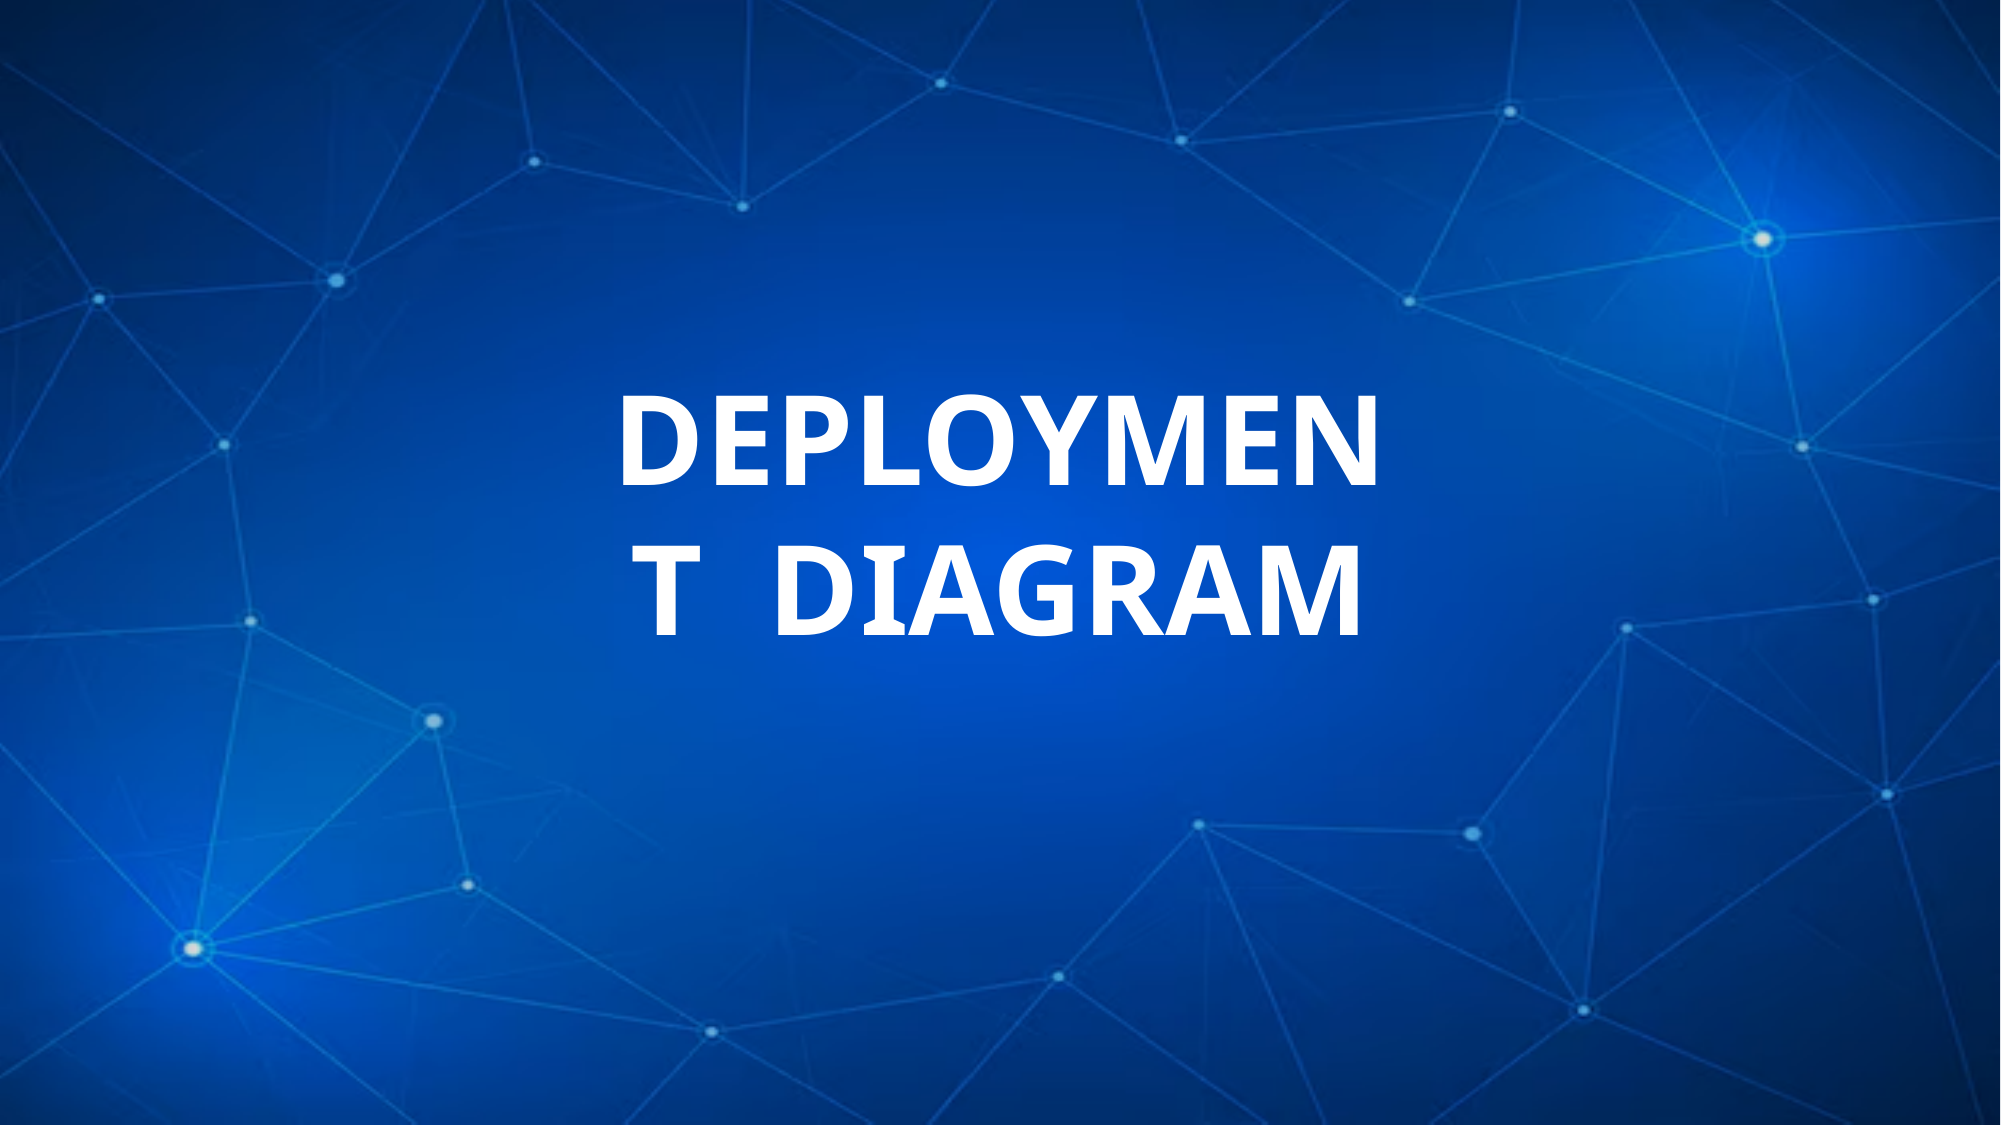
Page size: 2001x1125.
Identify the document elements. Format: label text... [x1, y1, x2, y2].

text_box DEPLOYMENT DIAGRAM [594, 352, 1406, 668]
picture [0, 0, 2001, 1125]
